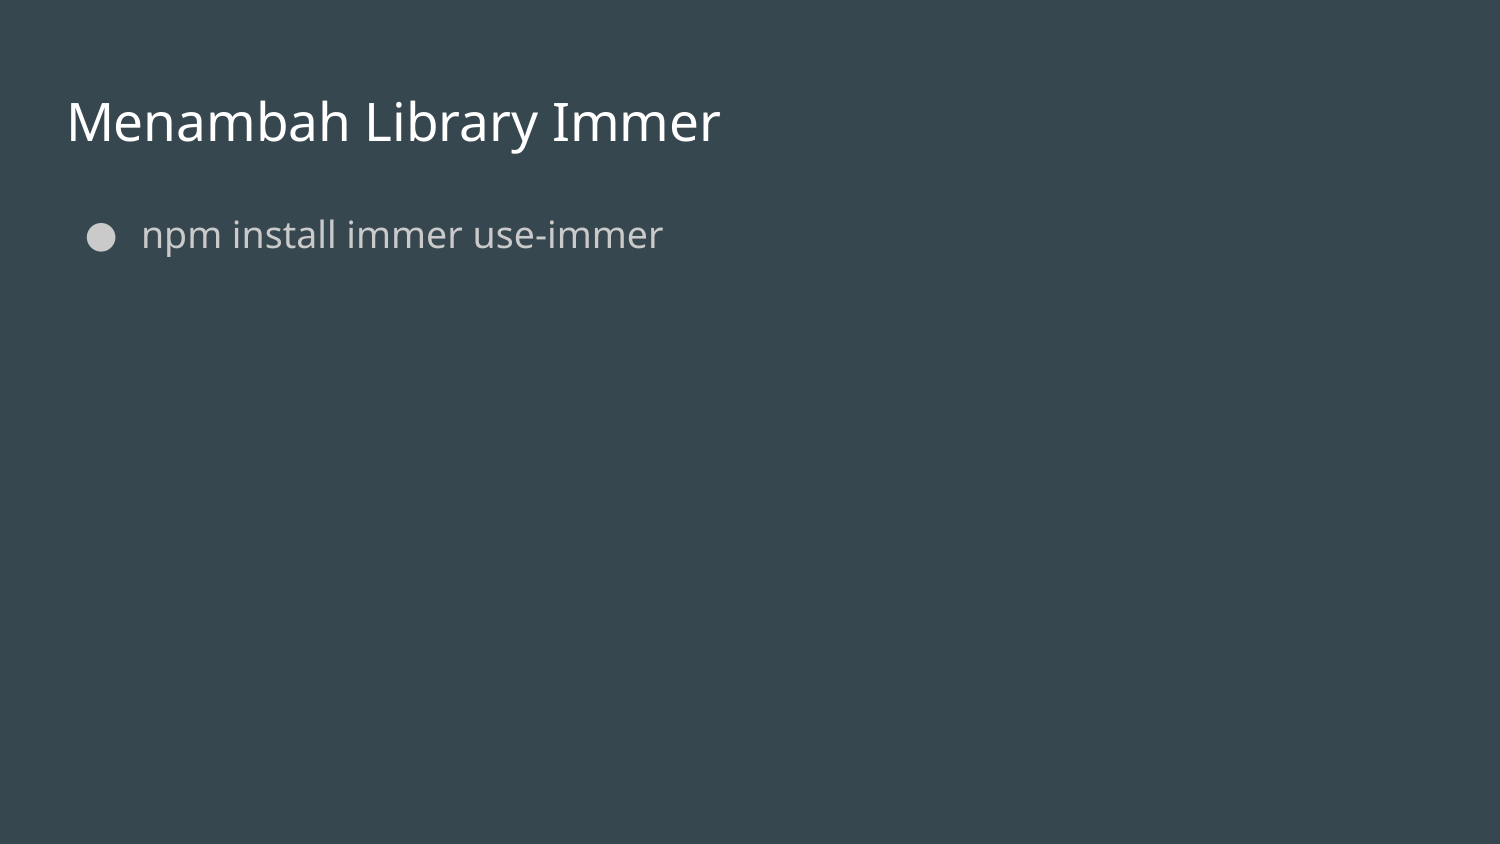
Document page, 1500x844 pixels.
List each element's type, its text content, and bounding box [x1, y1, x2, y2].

list npm install immer use-immer [51, 189, 1449, 750]
title Menambah Library Immer [51, 72, 1449, 167]
